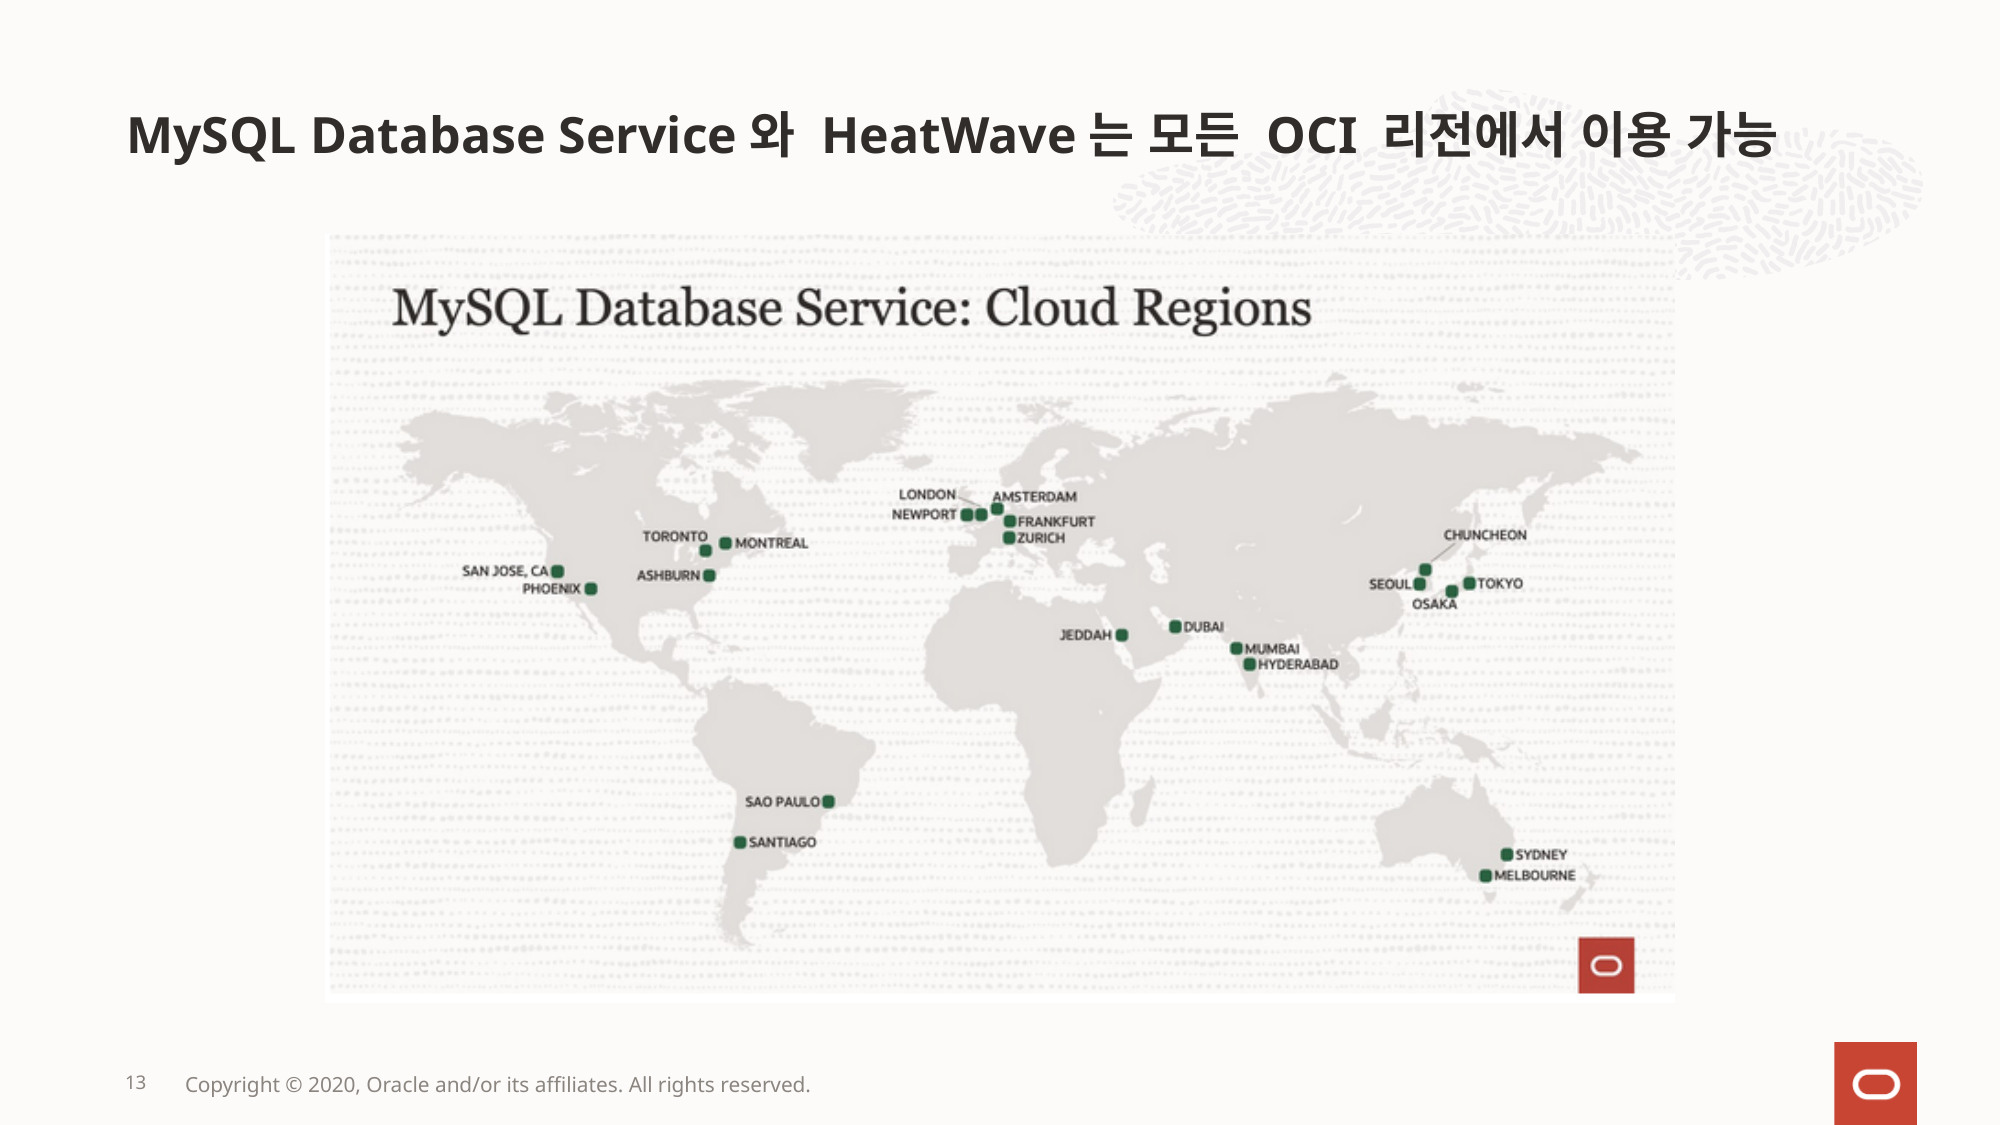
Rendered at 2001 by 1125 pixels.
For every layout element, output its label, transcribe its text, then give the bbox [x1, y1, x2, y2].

title MySQL Database Service와 HeatWave는 모든 OCI 리전에서 이용 가능 [126, 29, 1877, 165]
slide_number 13 [125, 1053, 185, 1114]
text_box Copyright © 2020, Oracle and/or its affiliates. All rights reserved. [185, 1053, 1128, 1114]
picture [325, 44, 1934, 1004]
